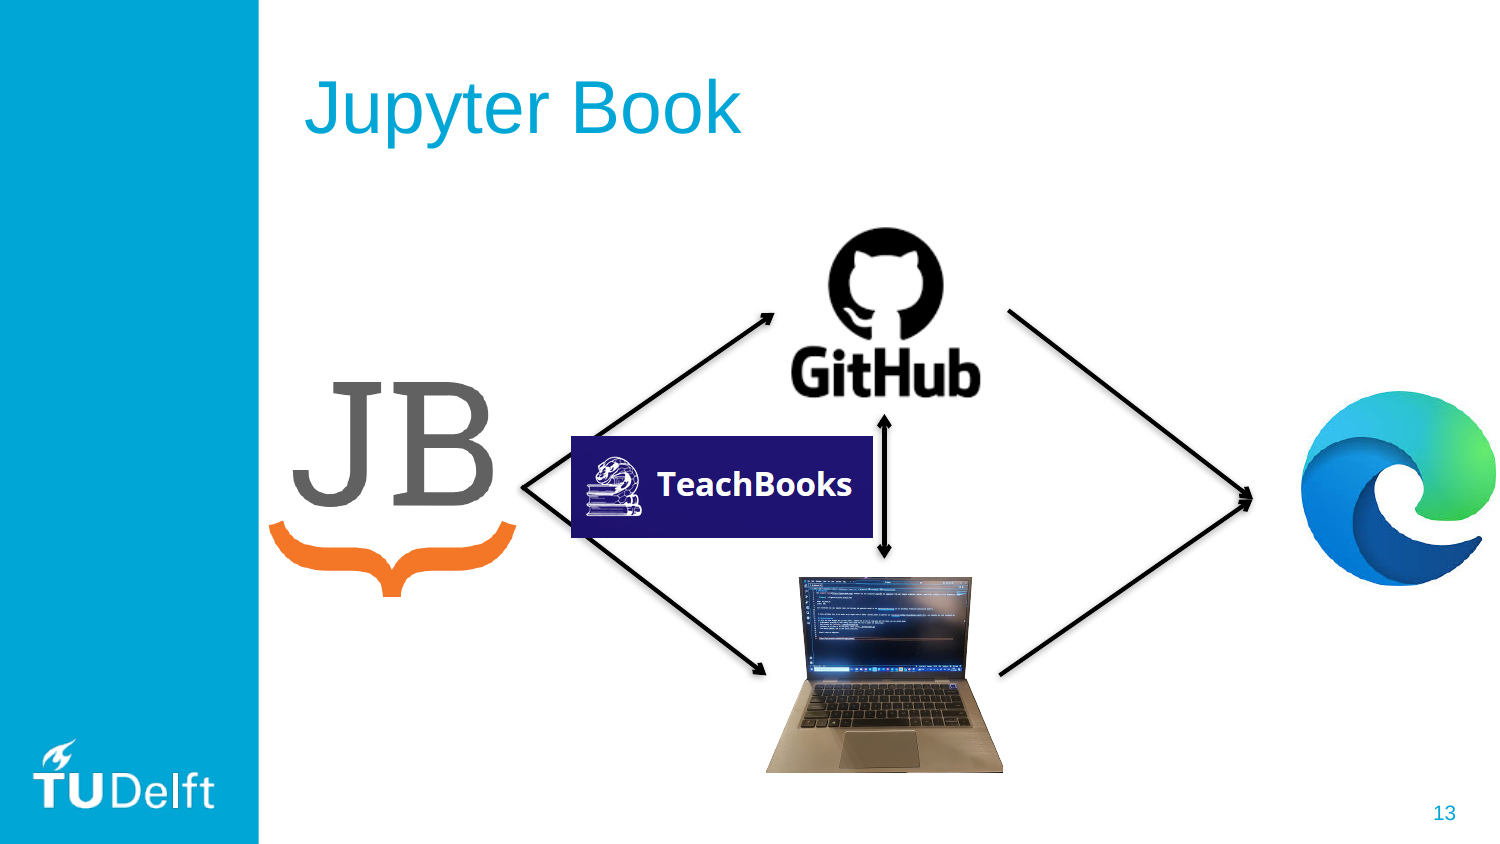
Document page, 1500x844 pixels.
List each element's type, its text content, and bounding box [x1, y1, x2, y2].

picture [1300, 391, 1496, 587]
picture [570, 182, 995, 538]
picture [766, 577, 1003, 773]
picture [260, 366, 521, 611]
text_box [521, 312, 775, 485]
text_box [999, 498, 1253, 676]
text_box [1007, 310, 1254, 500]
title Jupyter Book [289, 33, 1455, 175]
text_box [521, 486, 767, 676]
